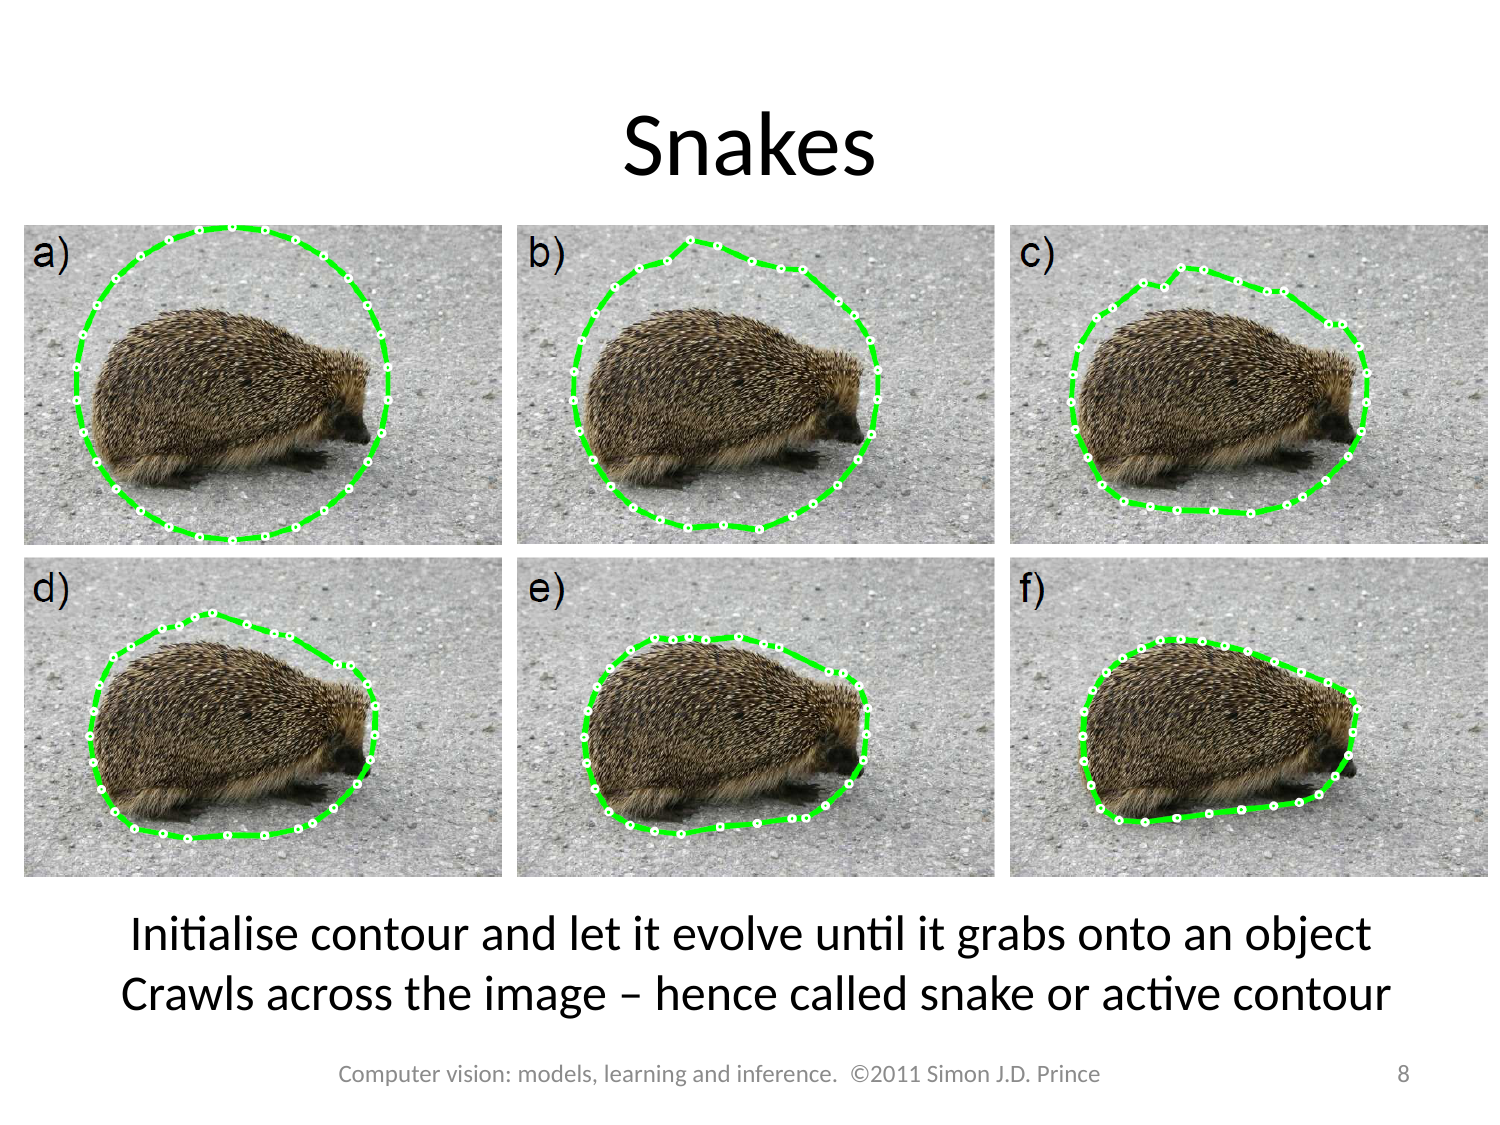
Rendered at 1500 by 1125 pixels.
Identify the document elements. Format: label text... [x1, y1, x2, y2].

title Snakes [75, 45, 1425, 206]
text_box 8 [1140, 1042, 1425, 1103]
picture [0, 207, 1500, 908]
text_box Initialise contour and let it evolve until it grabs onto an object Crawls across the image – hence called snake or active contour [106, 916, 1407, 1028]
text_box Computer vision: models, learning and inference. ©2011 Simon J.D. Prince [301, 1042, 1140, 1103]
